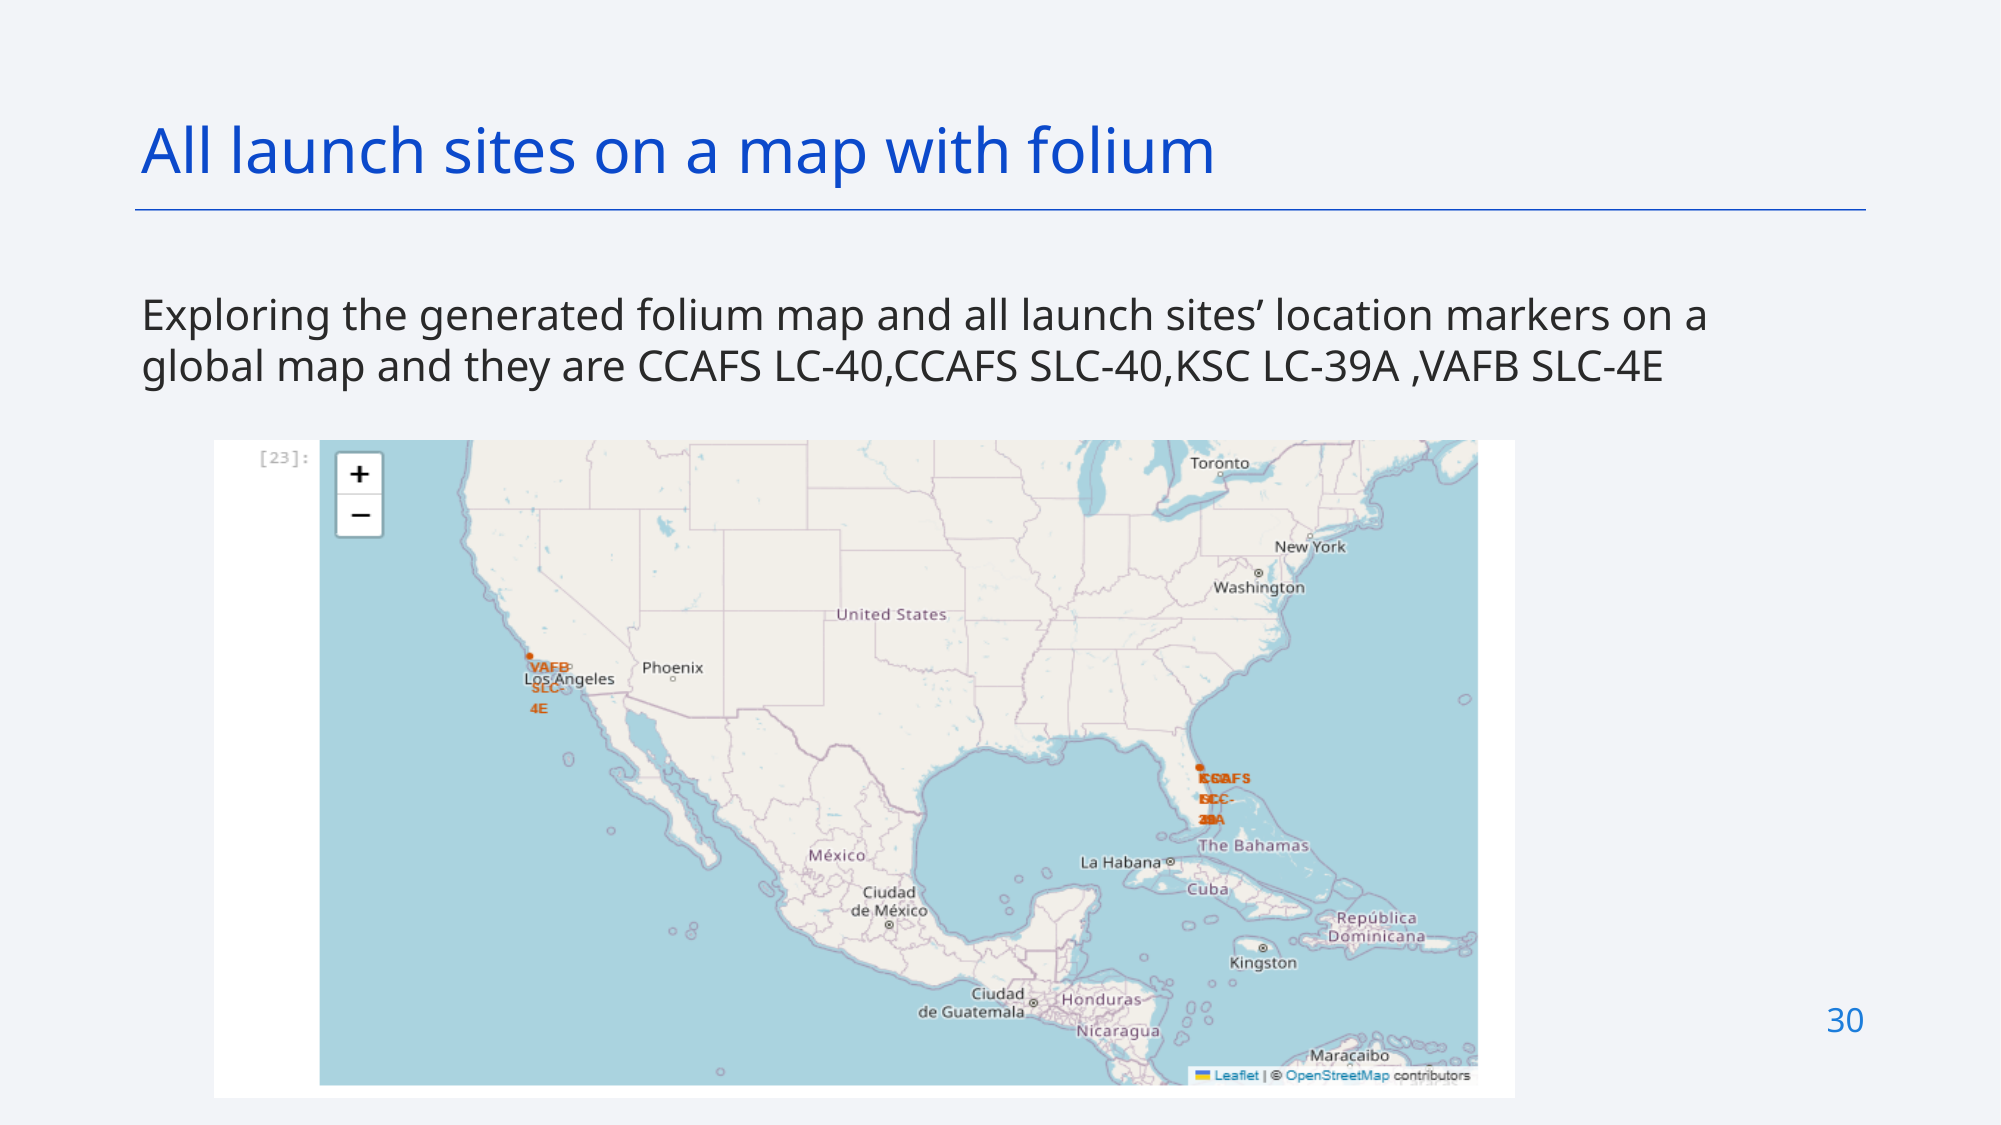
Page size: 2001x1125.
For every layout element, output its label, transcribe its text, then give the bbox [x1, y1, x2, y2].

picture [0, 0, 2001, 1125]
slide_number 30 [1515, 988, 1880, 1055]
list Exploring the generated folium map and all launch sites’ location markers on a global map and they are CCAFS LC-40,CCAFS SLC-40,KSC LC-39A ,VAFB SLC-4E [126, 280, 1725, 412]
text_box All launch sites on a map with folium [126, 111, 1852, 195]
